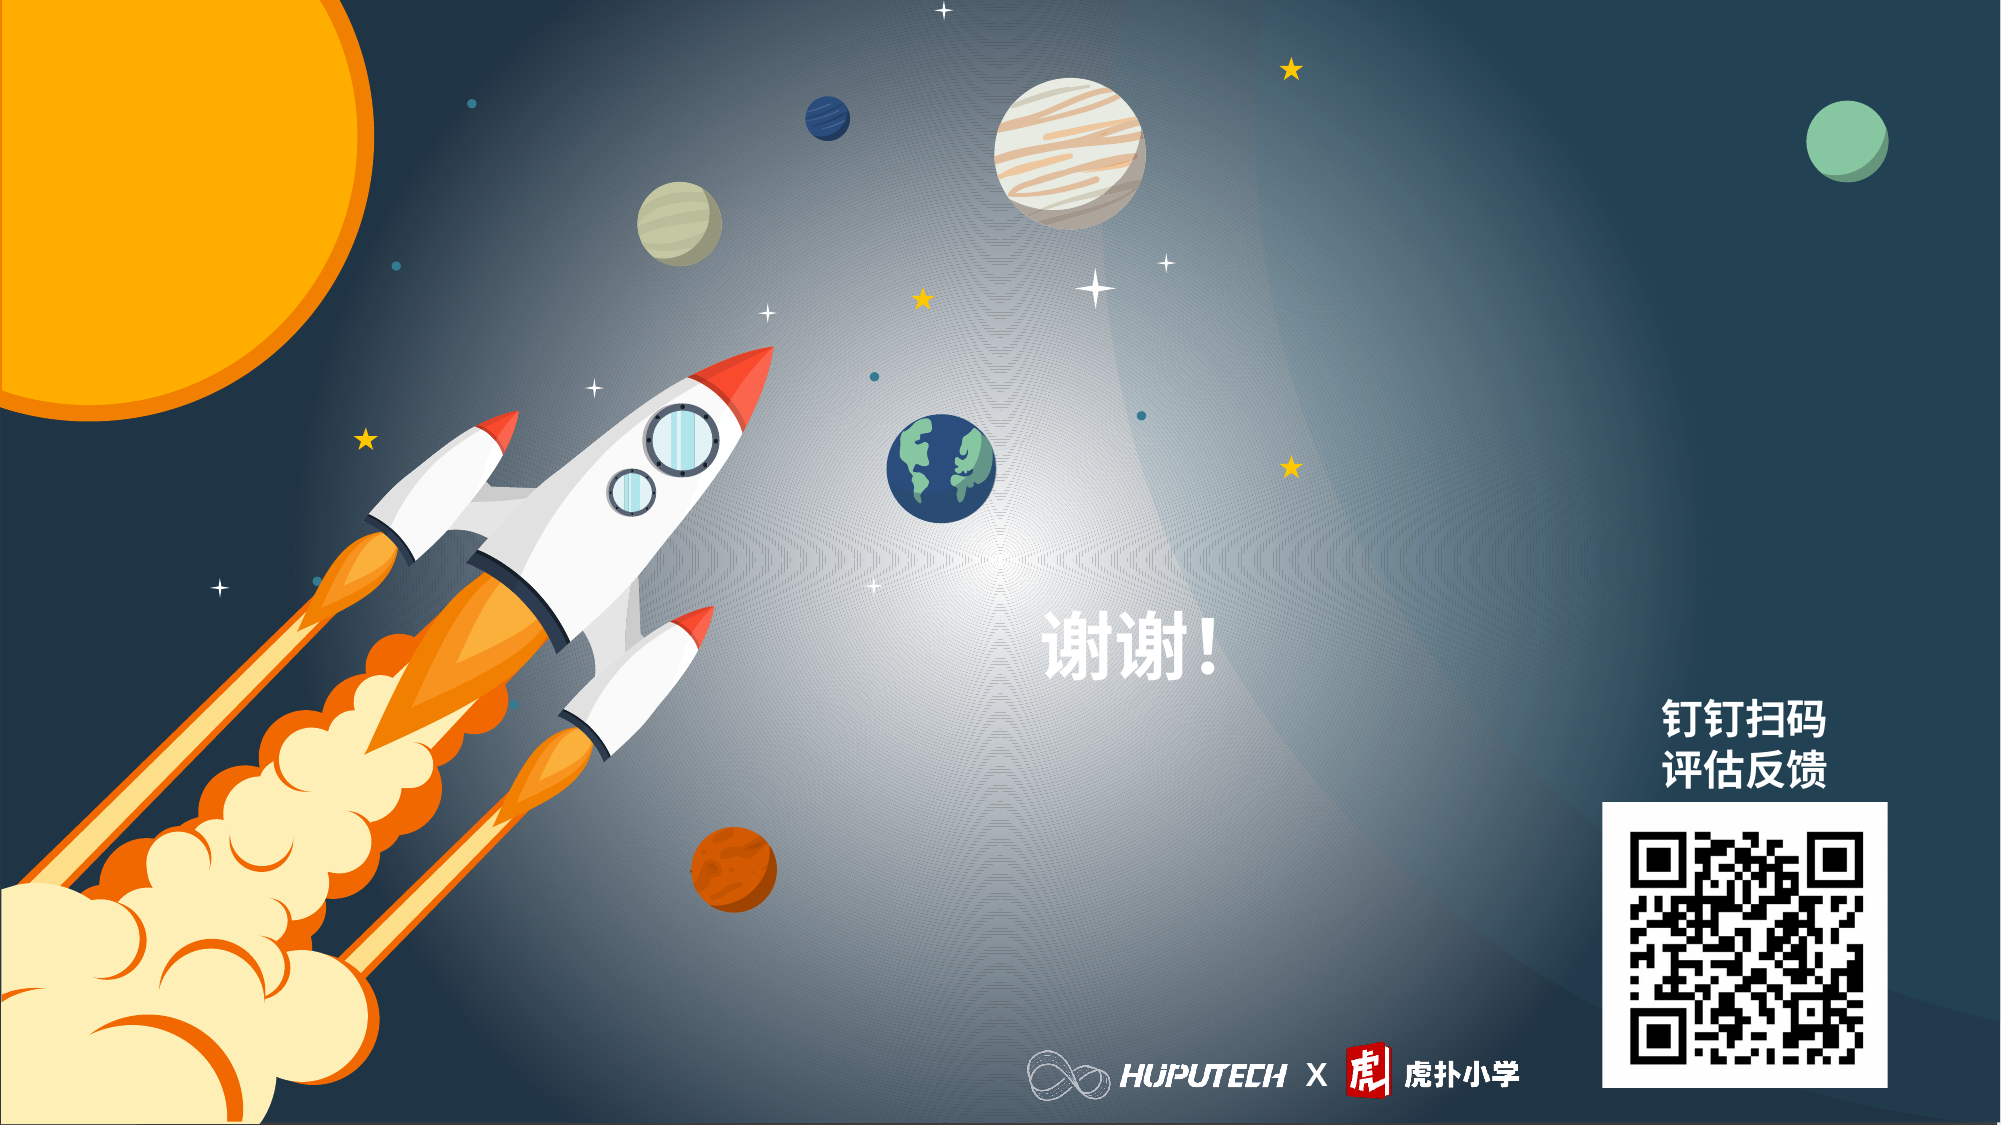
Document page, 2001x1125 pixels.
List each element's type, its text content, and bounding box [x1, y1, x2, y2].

title 谢谢！ [1024, 432, 1887, 699]
picture [1326, 1027, 1540, 1113]
picture [1602, 801, 1888, 1088]
picture [1027, 1050, 1288, 1101]
text_box 钉钉扫码 评估反馈 [1636, 685, 1853, 801]
